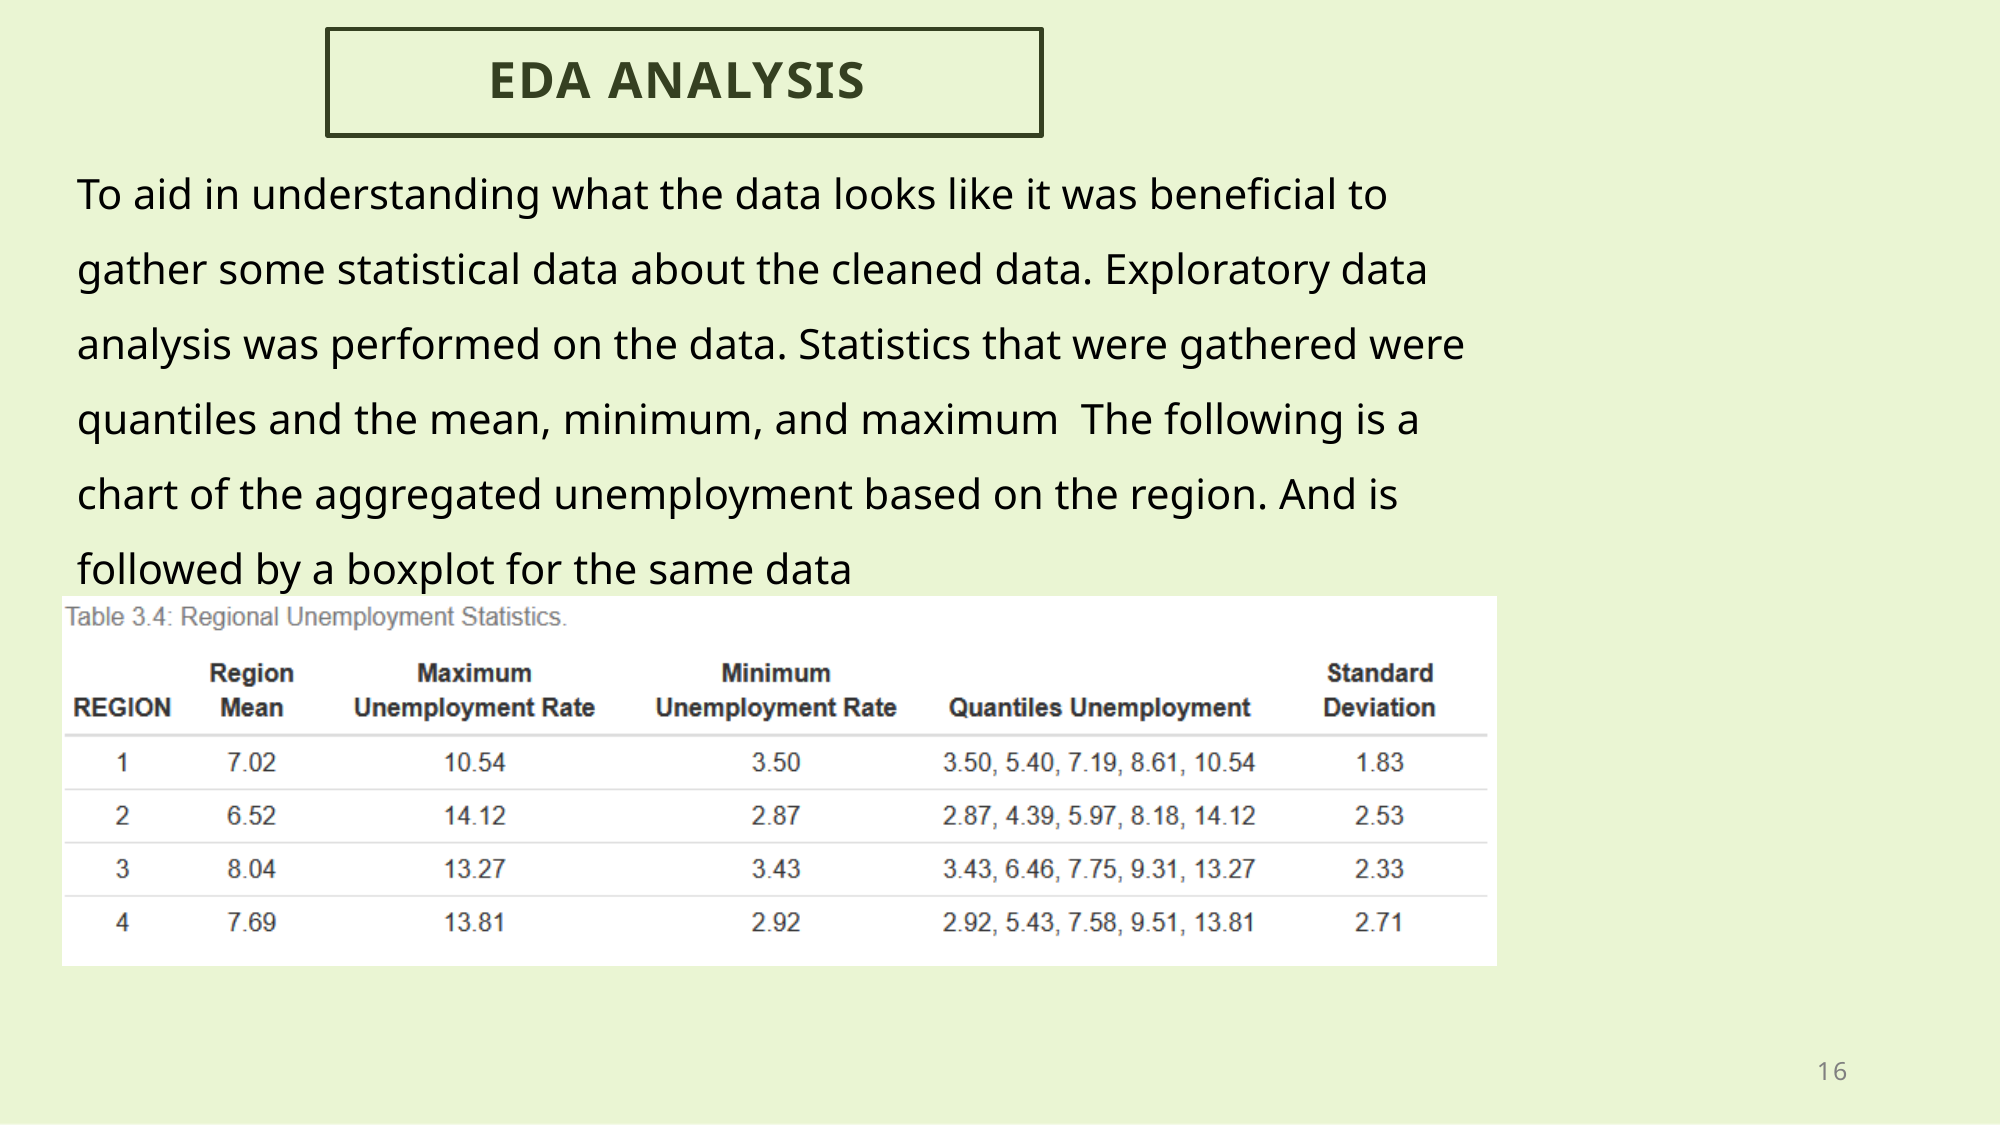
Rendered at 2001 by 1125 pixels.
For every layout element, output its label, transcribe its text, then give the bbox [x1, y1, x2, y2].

slide_number 16 [1606, 1042, 1863, 1103]
title EDA analysis [325, 27, 1044, 135]
picture [61, 596, 1497, 966]
text_box To aid in understanding what the data looks like it was beneficial to gather some statistical data about the cleaned data. Exploratory data analysis was performed on the data. Statistics that were gathered were quantiles and the mean, minimum, and maximum The following is a chart of the aggregated unemployment based on the region. And is followed by a boxplot for the same data [62, 135, 1520, 601]
